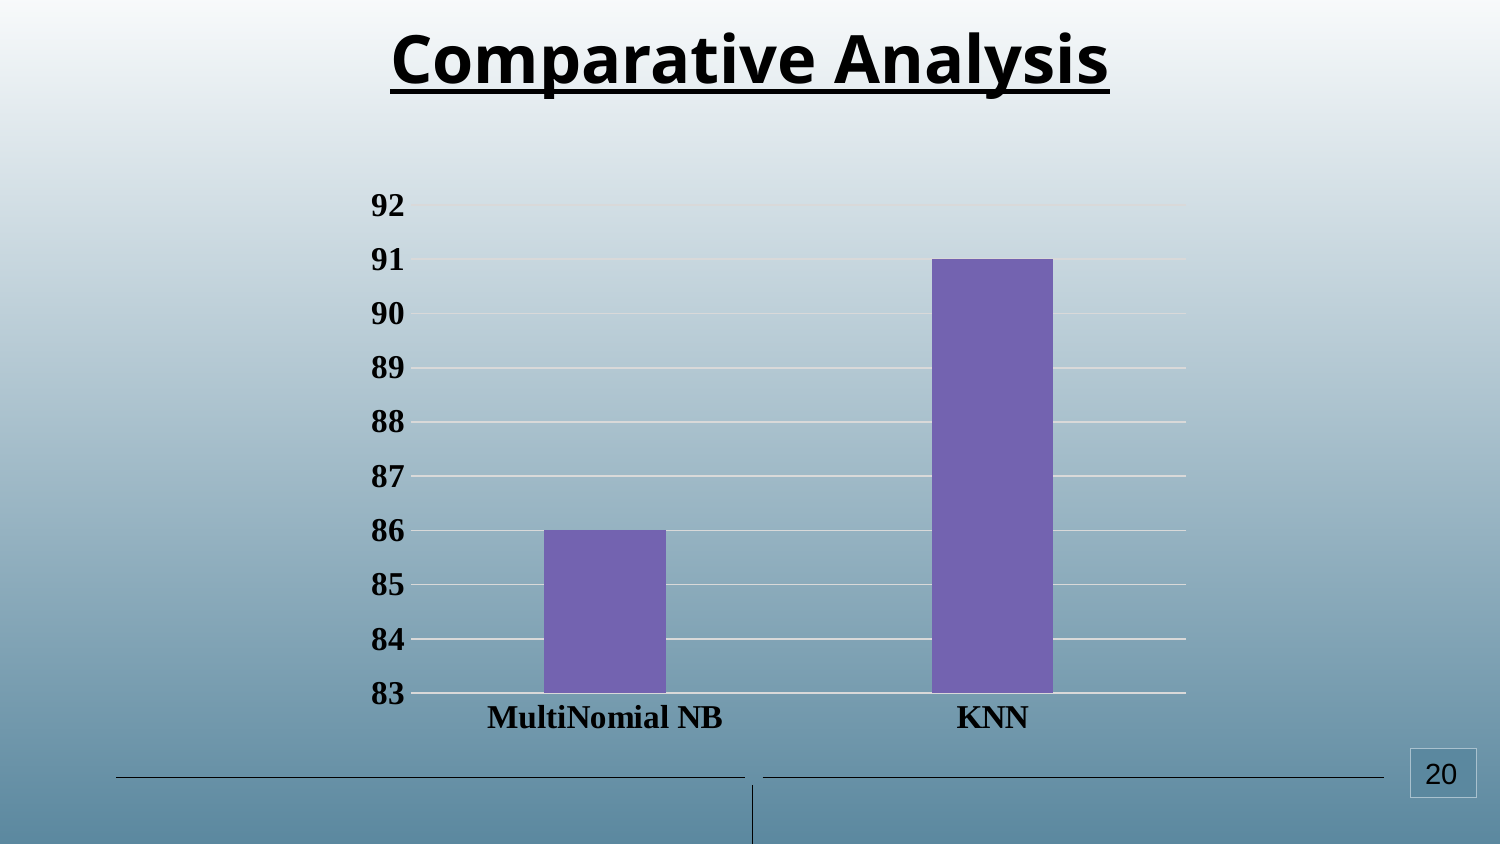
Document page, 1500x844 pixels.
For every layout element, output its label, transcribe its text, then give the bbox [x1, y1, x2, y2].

text_box 20 [1410, 748, 1477, 798]
chart [353, 174, 1204, 749]
title Comparative Analysis [116, 16, 1383, 99]
